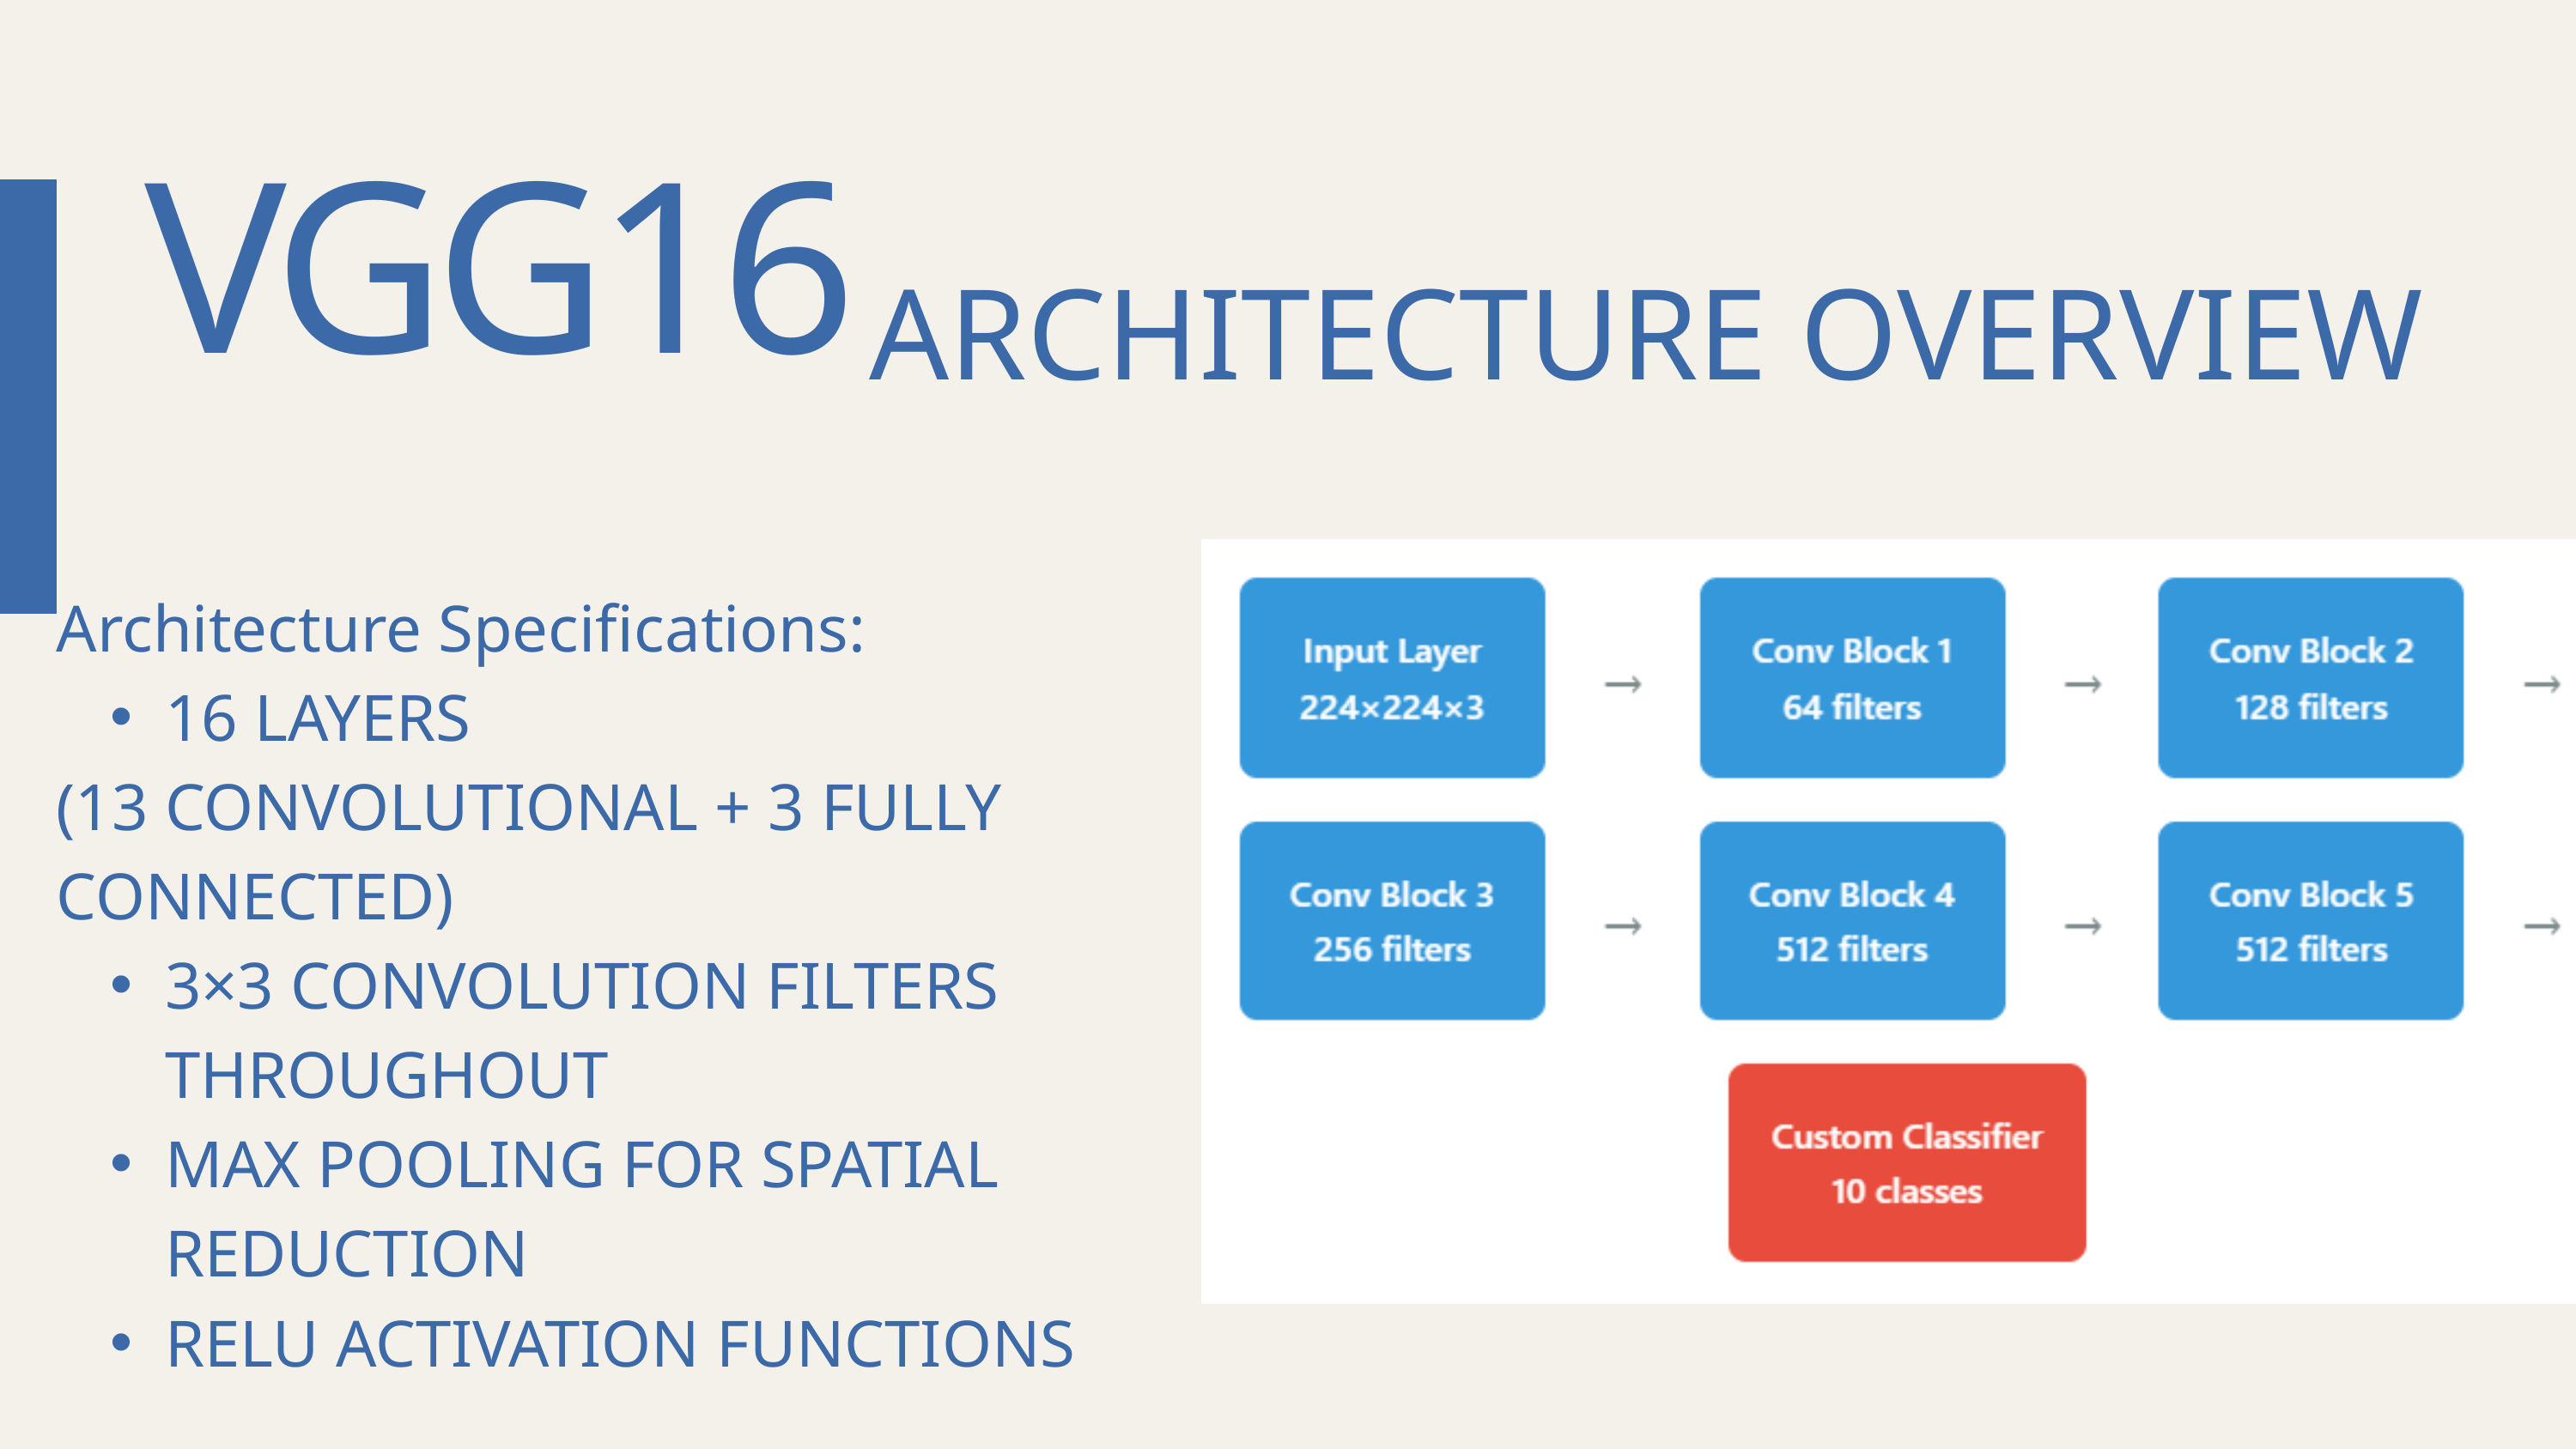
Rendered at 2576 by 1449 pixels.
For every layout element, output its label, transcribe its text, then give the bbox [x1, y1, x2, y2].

text_box ARCHITECTURE OVERVIEW [861, 229, 2432, 486]
text_box VGG16 [144, 189, 1394, 401]
text_box [1201, 539, 2576, 1304]
text_box Architecture Specifications: 16 LAYERS (13 CONVOLUTIONAL + 3 FULLY CONNECTED) 3×3 CONVOLUTION FILTERS THROUGHOUT MAX POOLING FOR SPATIAL REDUCTION RELU ACTIVATION FUNCTIONS [56, 574, 1330, 1449]
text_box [0, 179, 57, 615]
